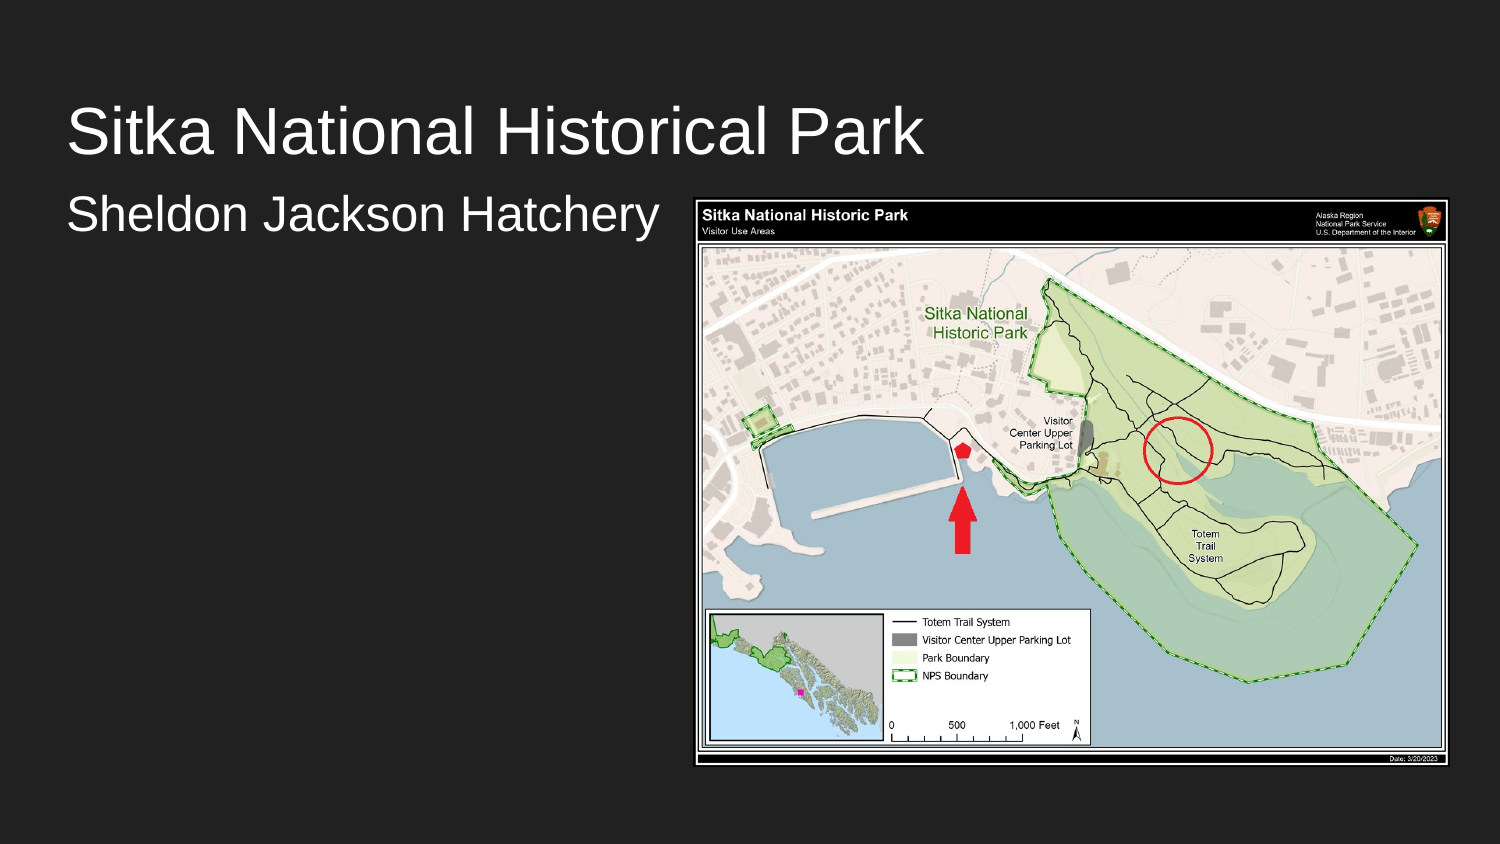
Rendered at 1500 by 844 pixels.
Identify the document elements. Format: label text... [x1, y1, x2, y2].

list Sheldon Jackson Hatchery [51, 166, 694, 798]
picture [692, 197, 1451, 767]
title Sitka National Historical Park [51, 72, 1449, 167]
